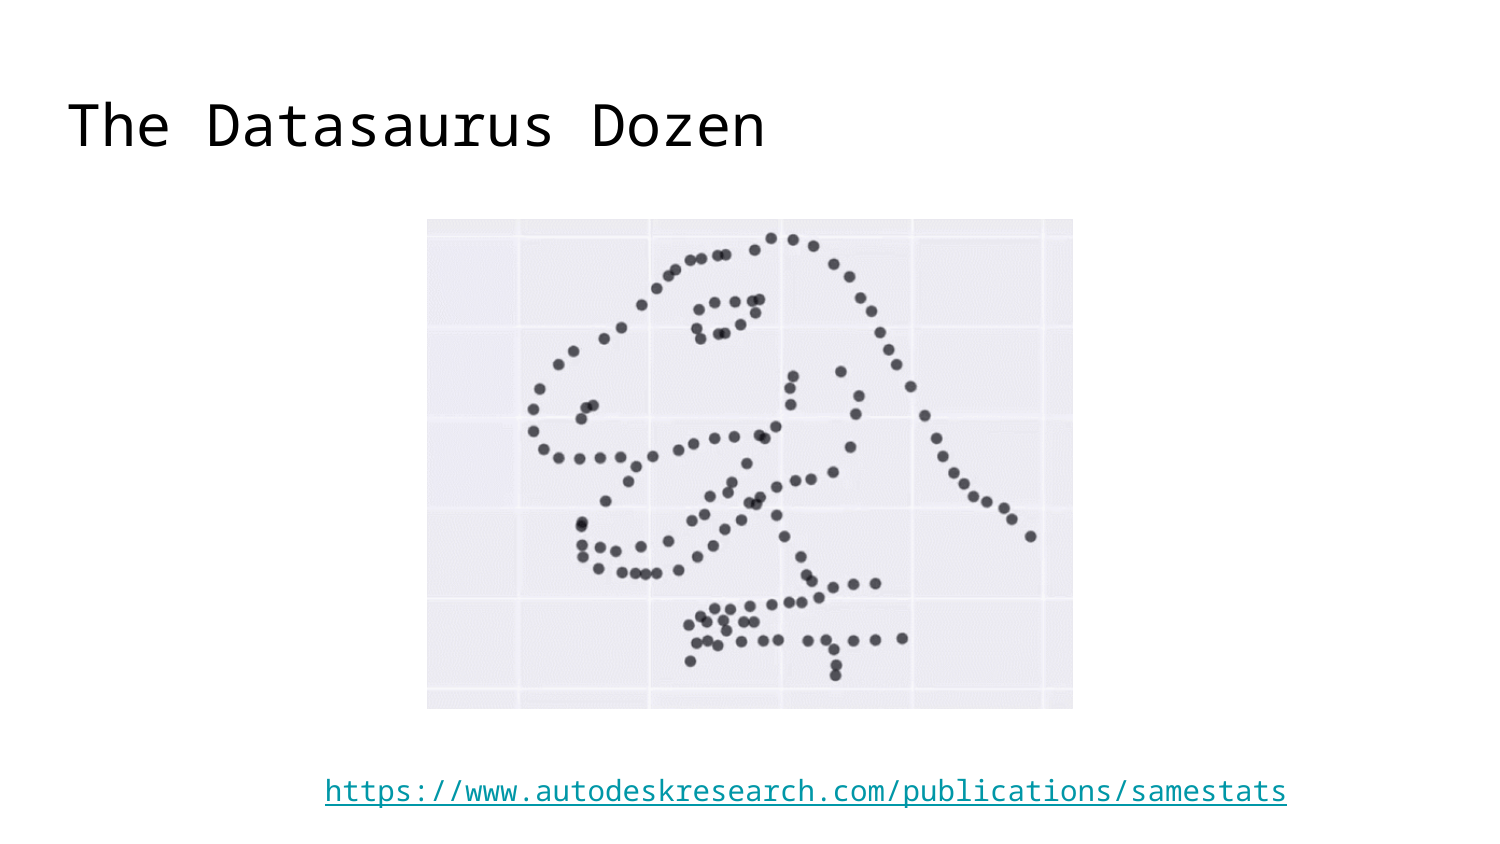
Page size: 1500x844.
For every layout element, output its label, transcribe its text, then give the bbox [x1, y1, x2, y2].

title The Datasaurus Dozen [51, 72, 1449, 167]
picture [427, 219, 1073, 709]
list https://www.autodeskresearch.com/publications/samestats [309, 751, 1328, 814]
